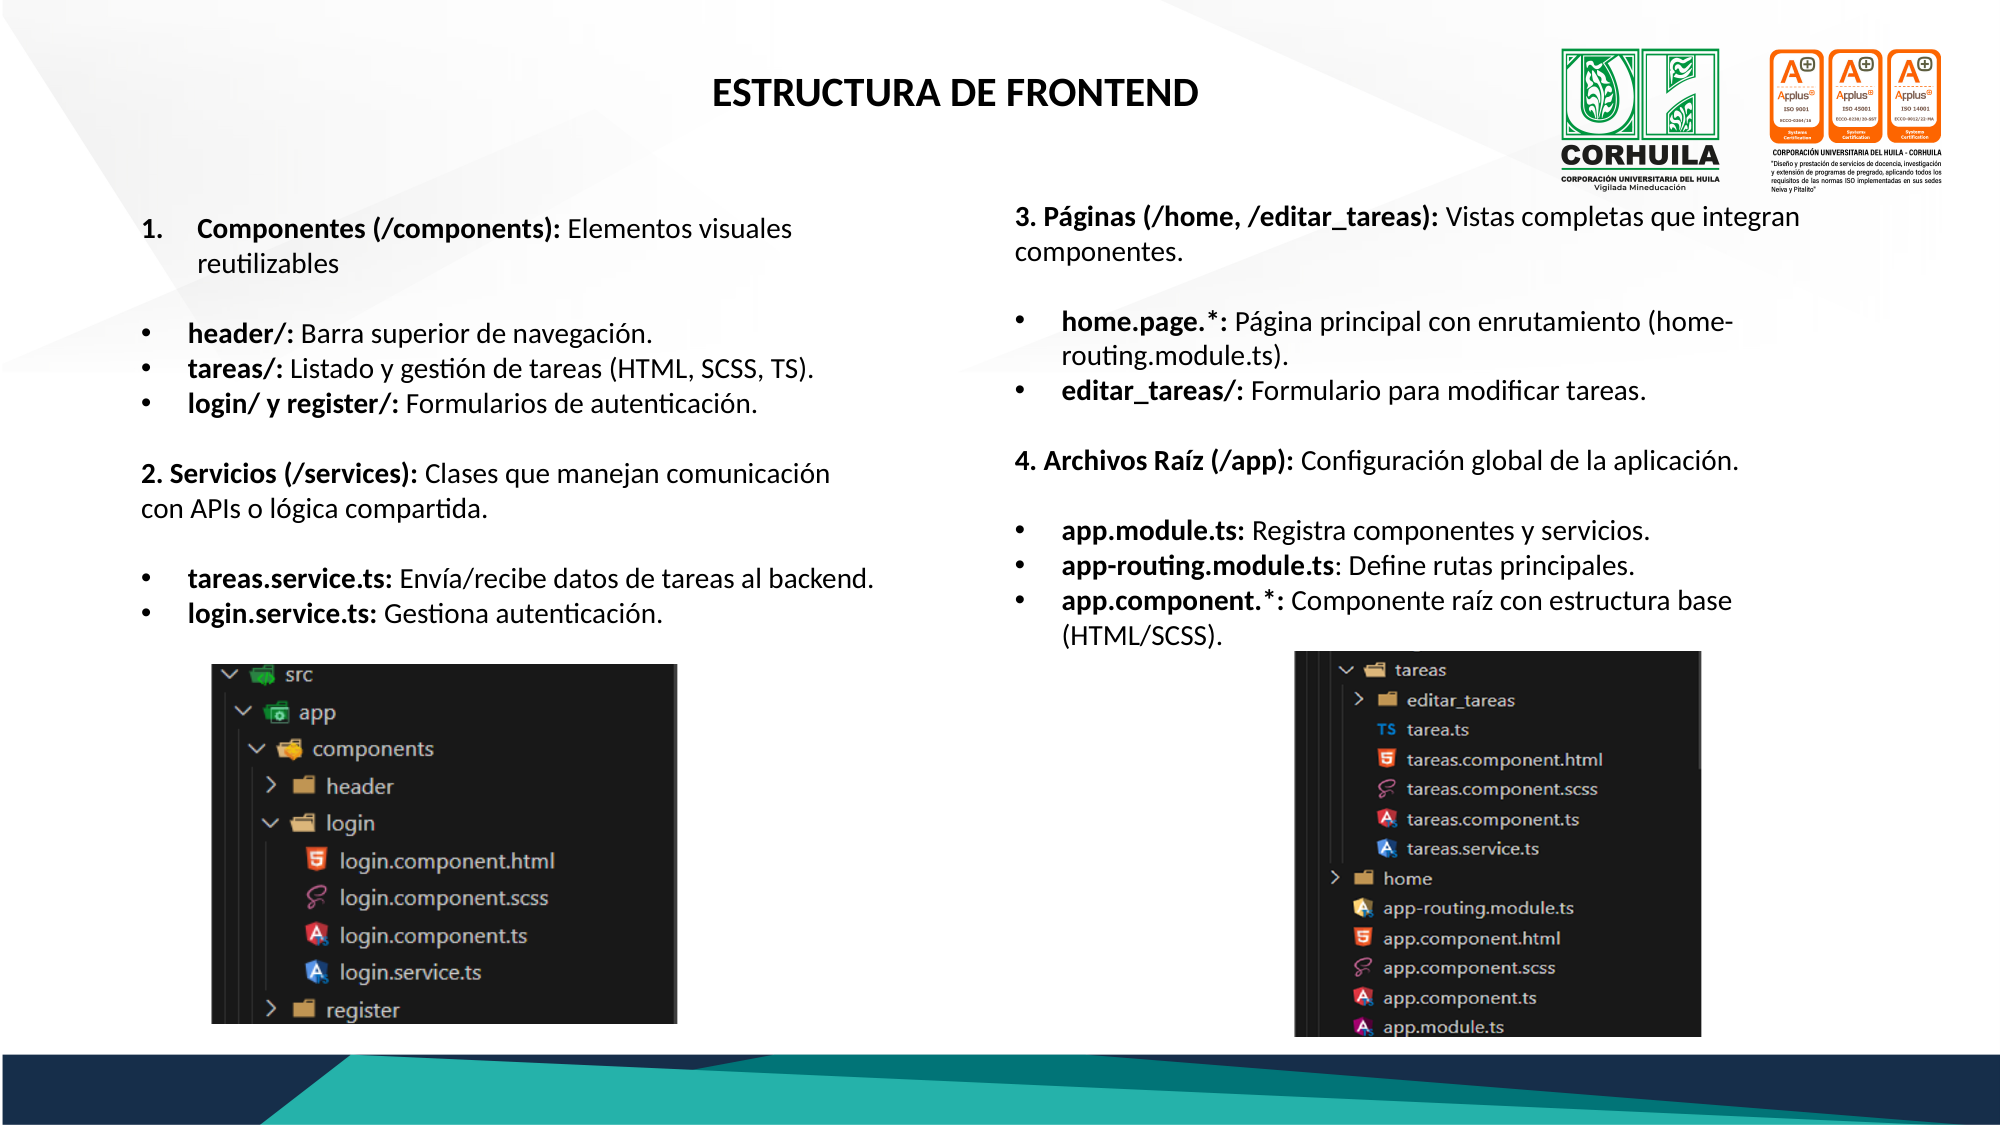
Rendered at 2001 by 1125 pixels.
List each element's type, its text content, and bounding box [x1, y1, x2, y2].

text_box ESTRUCTURA DE FRONTEND [429, 57, 1483, 123]
text_box Componentes (/components): Elementos visuales reutilizables header/: Barra superior de navegación. tareas/: Listado y gestión de tareas (HTML, SCSS, TS). login/ y register/: Formularios de autenticación. 2. Servicios (/services): Clases que manejan comunicación con APIs o lógica compartida. tareas.service.ts: Envía/recibe datos de tareas al backend. login.service.ts: Gestiona autenticación. [126, 202, 892, 637]
text_box 3. Páginas (/home, /editar_tareas): Vistas completas que integran componentes. home.page.*: Página principal con enrutamiento (home-routing.module.ts). editar_tareas/: Formulario para modificar tareas. 4. Archivos Raíz (/app): Configuración global de la aplicación. app.module.ts: Registra componentes y servicios. app-routing.module.ts: Define rutas principales. app.component.*: Componente raíz con estructura base (HTML/SCSS). [1000, 189, 1874, 659]
picture [0, 0, 2000, 1125]
